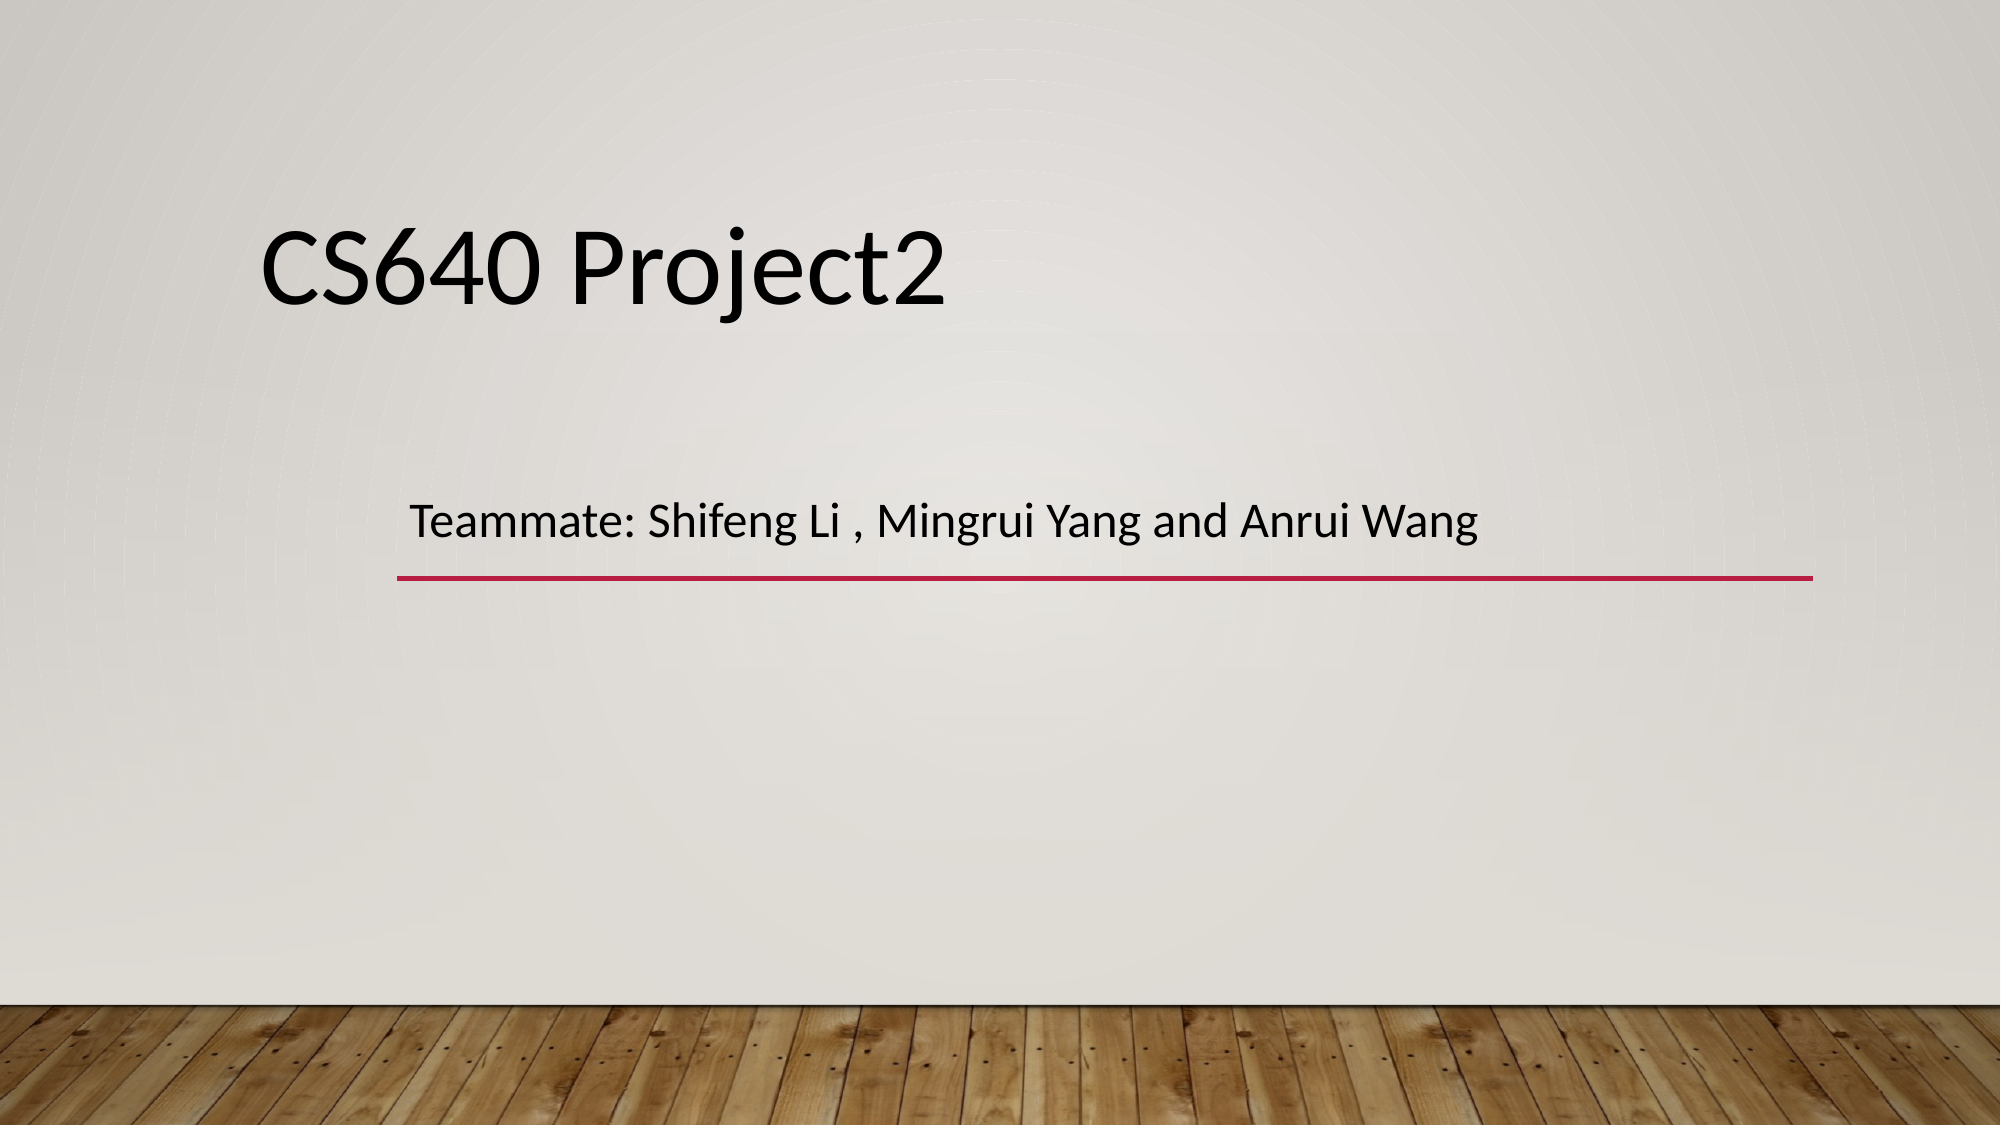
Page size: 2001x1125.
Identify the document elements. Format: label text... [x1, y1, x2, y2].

text_box CS640 Project2 [245, 184, 964, 335]
picture [0, 1005, 2000, 1125]
text_box Teammate: Shifeng Li , Mingrui Yang and Anrui Wang [363, 486, 1525, 565]
